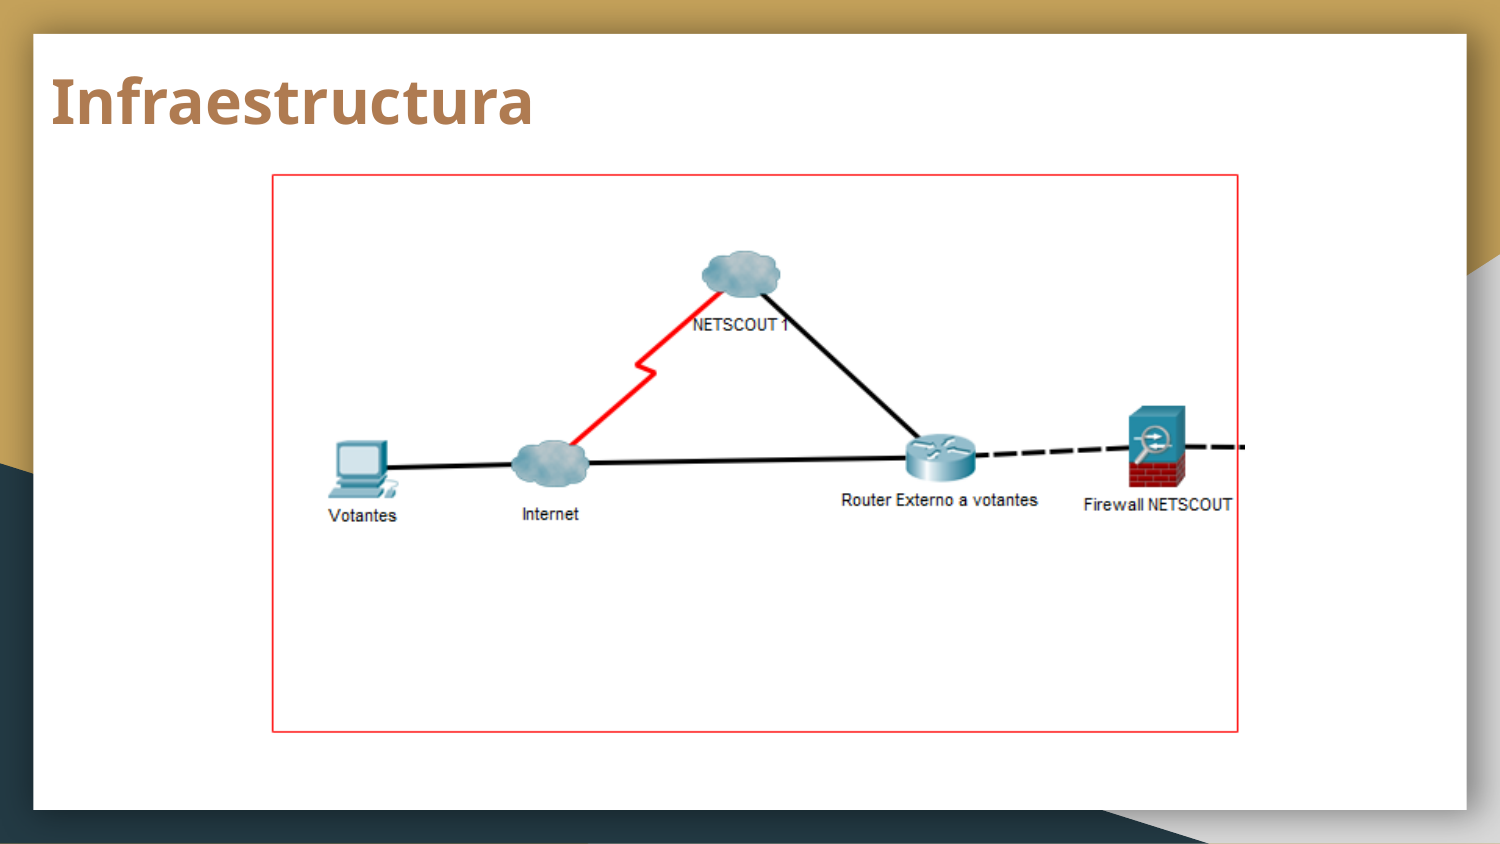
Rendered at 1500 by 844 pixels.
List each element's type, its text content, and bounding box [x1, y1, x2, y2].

picture [255, 150, 1245, 769]
title Infraestructura [35, 47, 874, 152]
